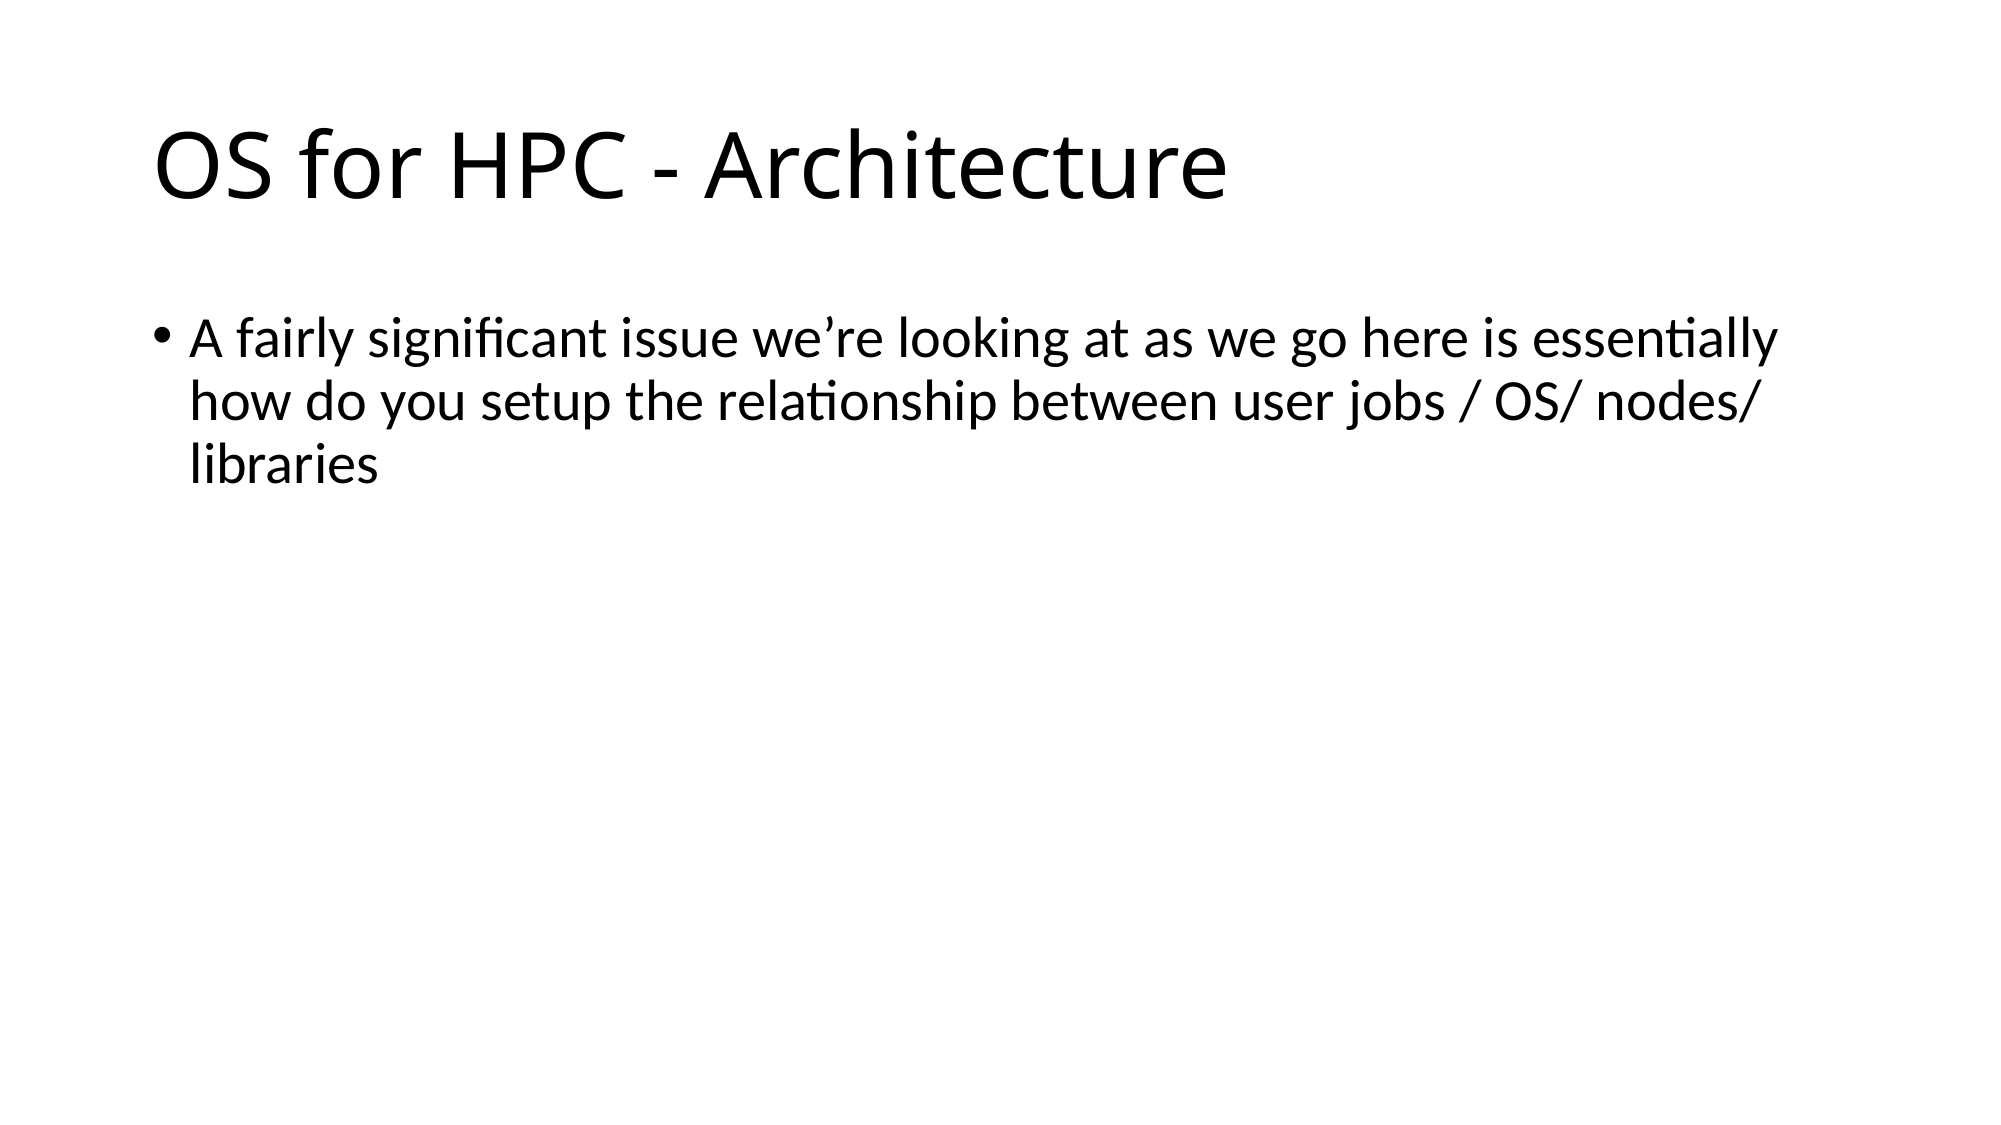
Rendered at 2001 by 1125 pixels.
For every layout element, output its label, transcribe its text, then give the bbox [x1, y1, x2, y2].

title OS for HPC - Architecture [137, 59, 1863, 278]
list A fairly significant issue we’re looking at as we go here is essentially how do you setup the relationship between user jobs / OS/ nodes/ libraries [137, 299, 1863, 1014]
